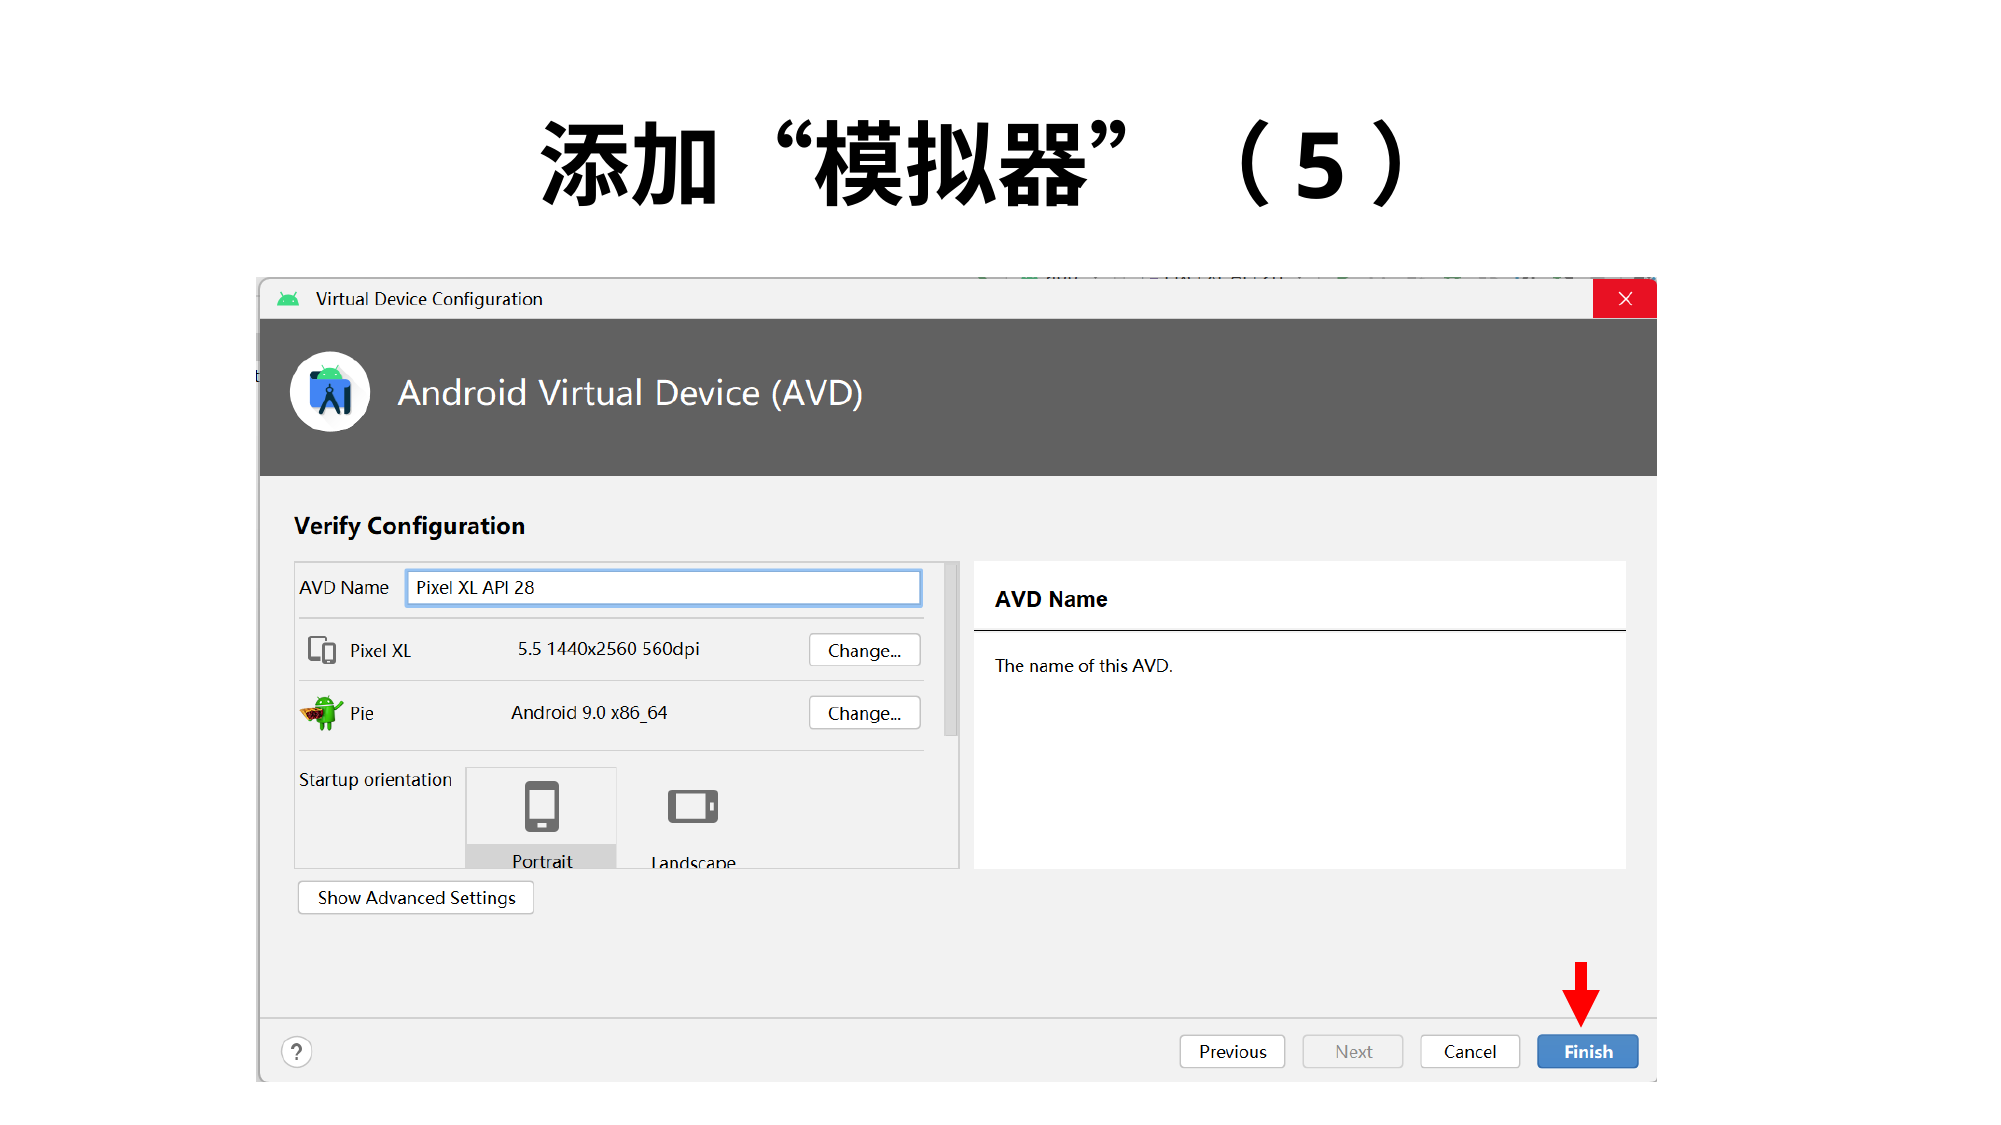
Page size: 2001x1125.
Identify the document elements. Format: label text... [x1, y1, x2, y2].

title 添加“模拟器”（5） [137, 59, 1863, 278]
picture [256, 277, 1657, 1082]
